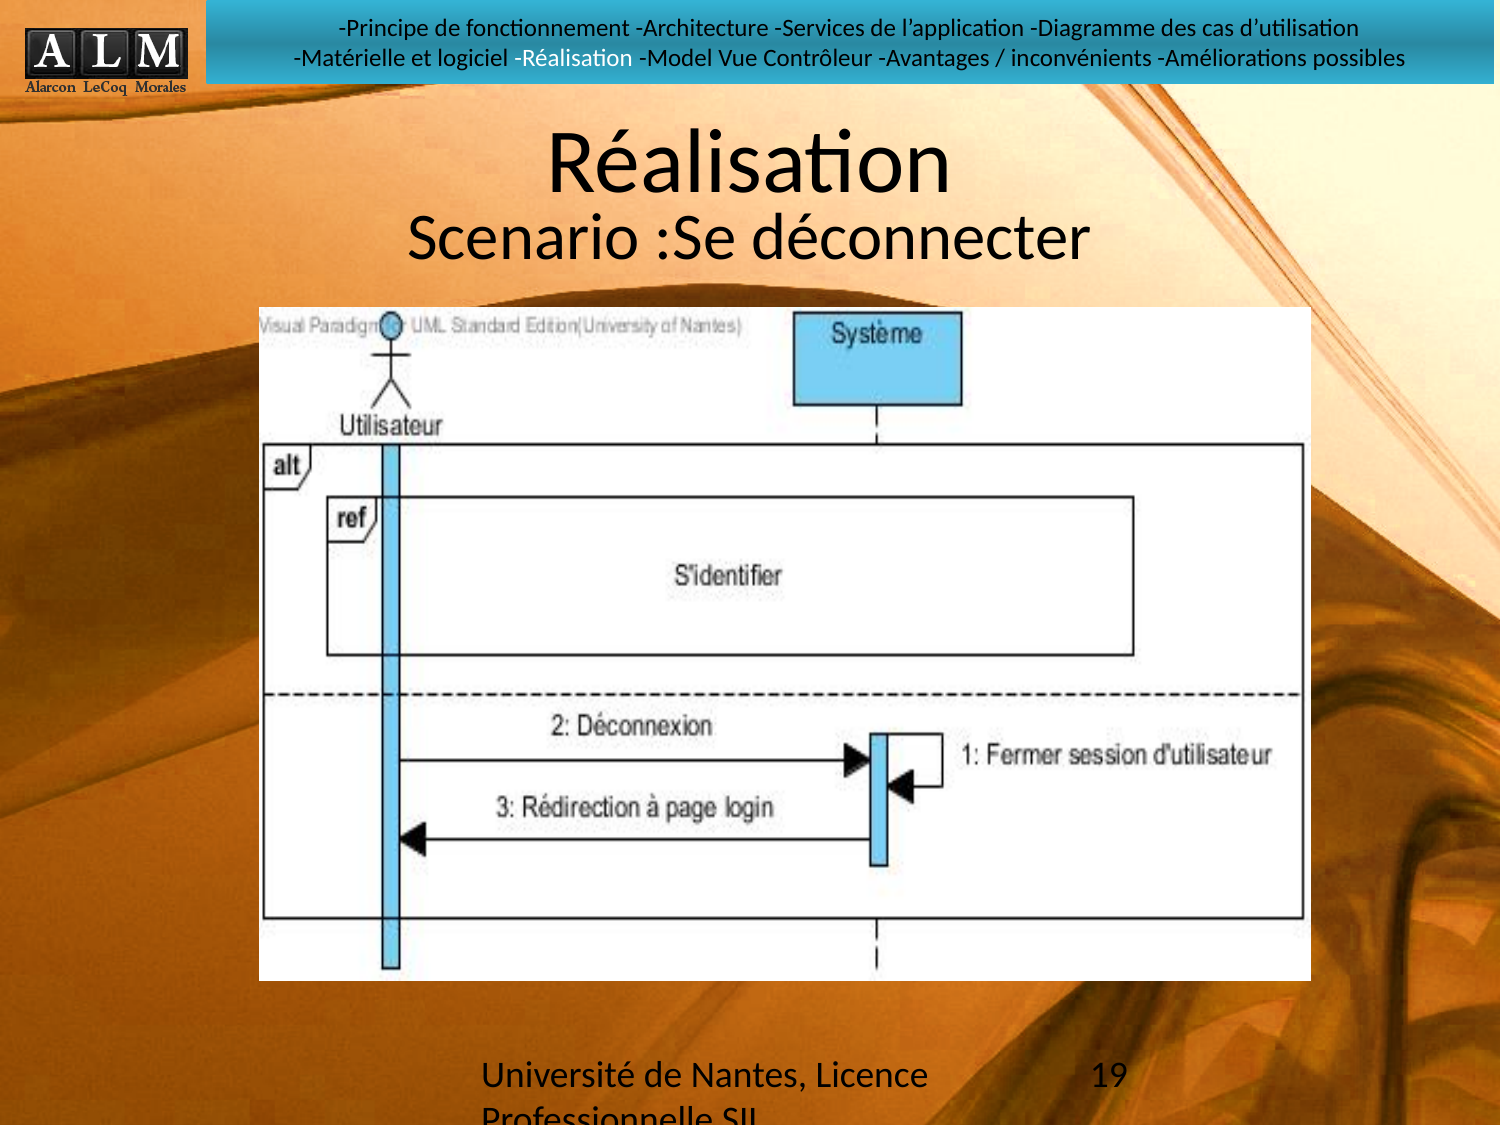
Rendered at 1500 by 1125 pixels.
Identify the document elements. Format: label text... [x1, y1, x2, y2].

text_box Réalisation [112, 35, 1388, 277]
text_box Université de Nantes, Licence Professionnelle SIL [466, 1042, 1034, 1103]
text_box Scenario :Se déconnecter [141, 185, 1359, 296]
picture [0, 0, 1500, 1125]
text_box -Principe de fonctionnement -Architecture -Services de l’application -Diagramme des cas d’utilisation -Matérielle et logiciel -Réalisation -Model Vue Contrôleur -Avantages / inconvénients -Améliorations possibles [206, 0, 1494, 84]
text_box <number> [1074, 1042, 1425, 1103]
